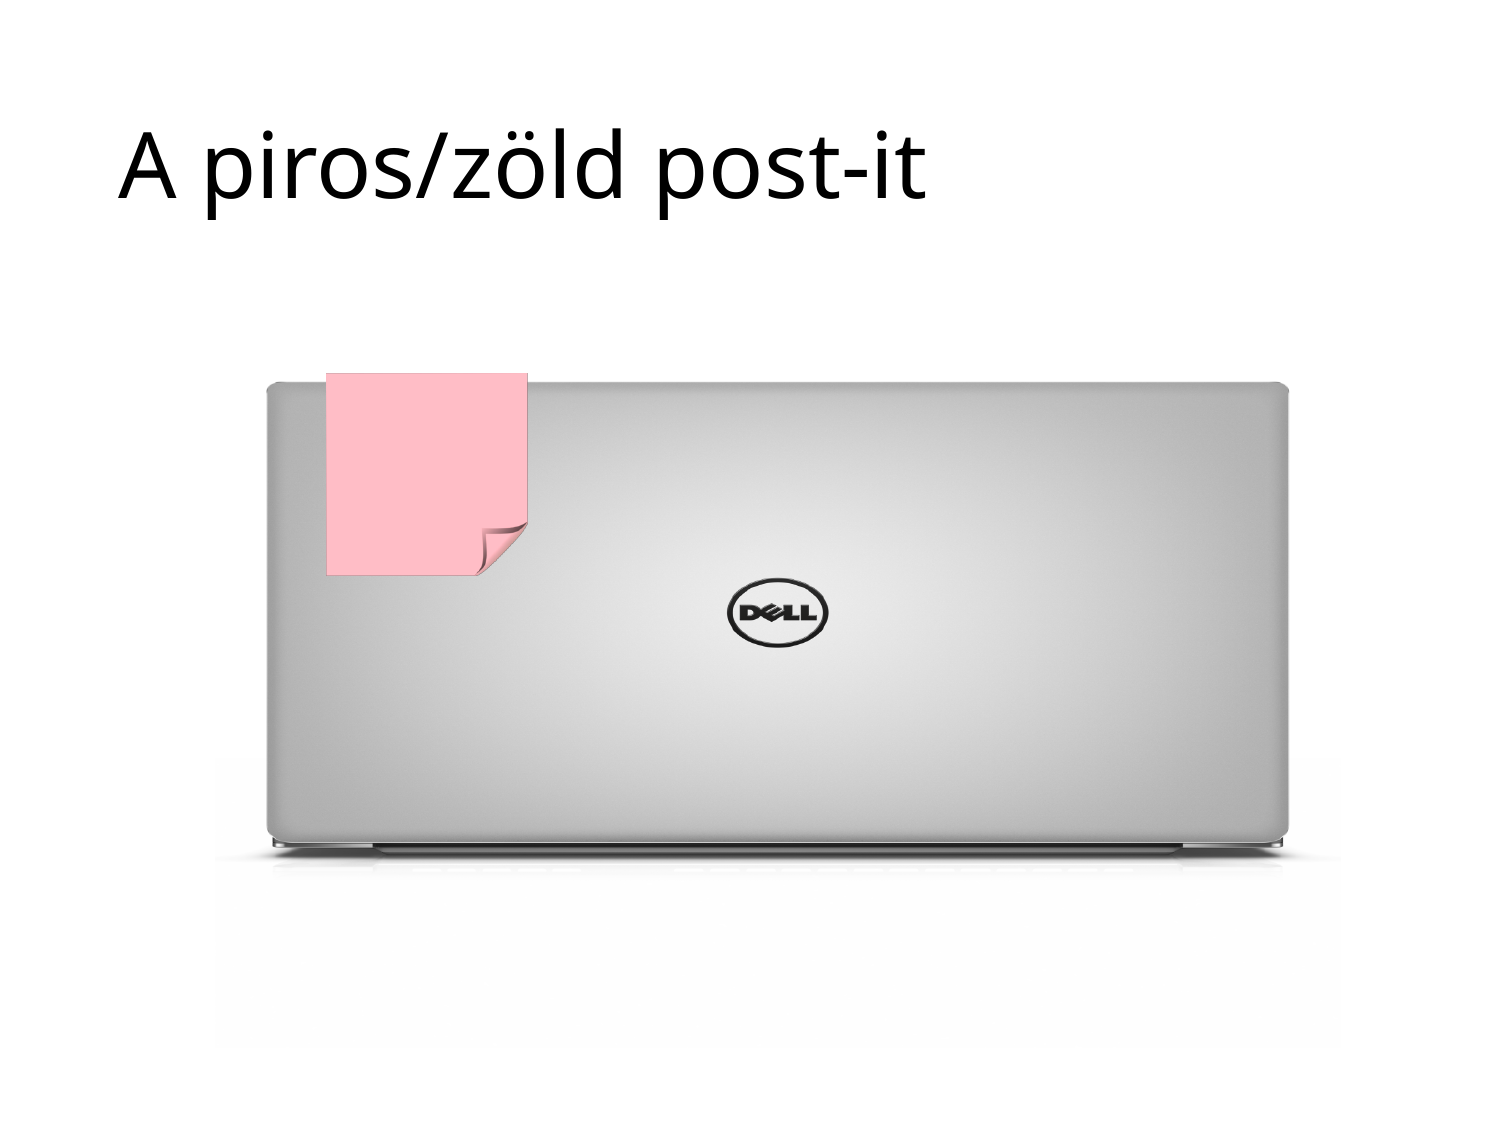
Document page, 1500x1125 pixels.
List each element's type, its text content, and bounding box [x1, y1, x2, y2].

title A piros/zöld post-it [103, 59, 1397, 278]
picture [215, 277, 1341, 1048]
